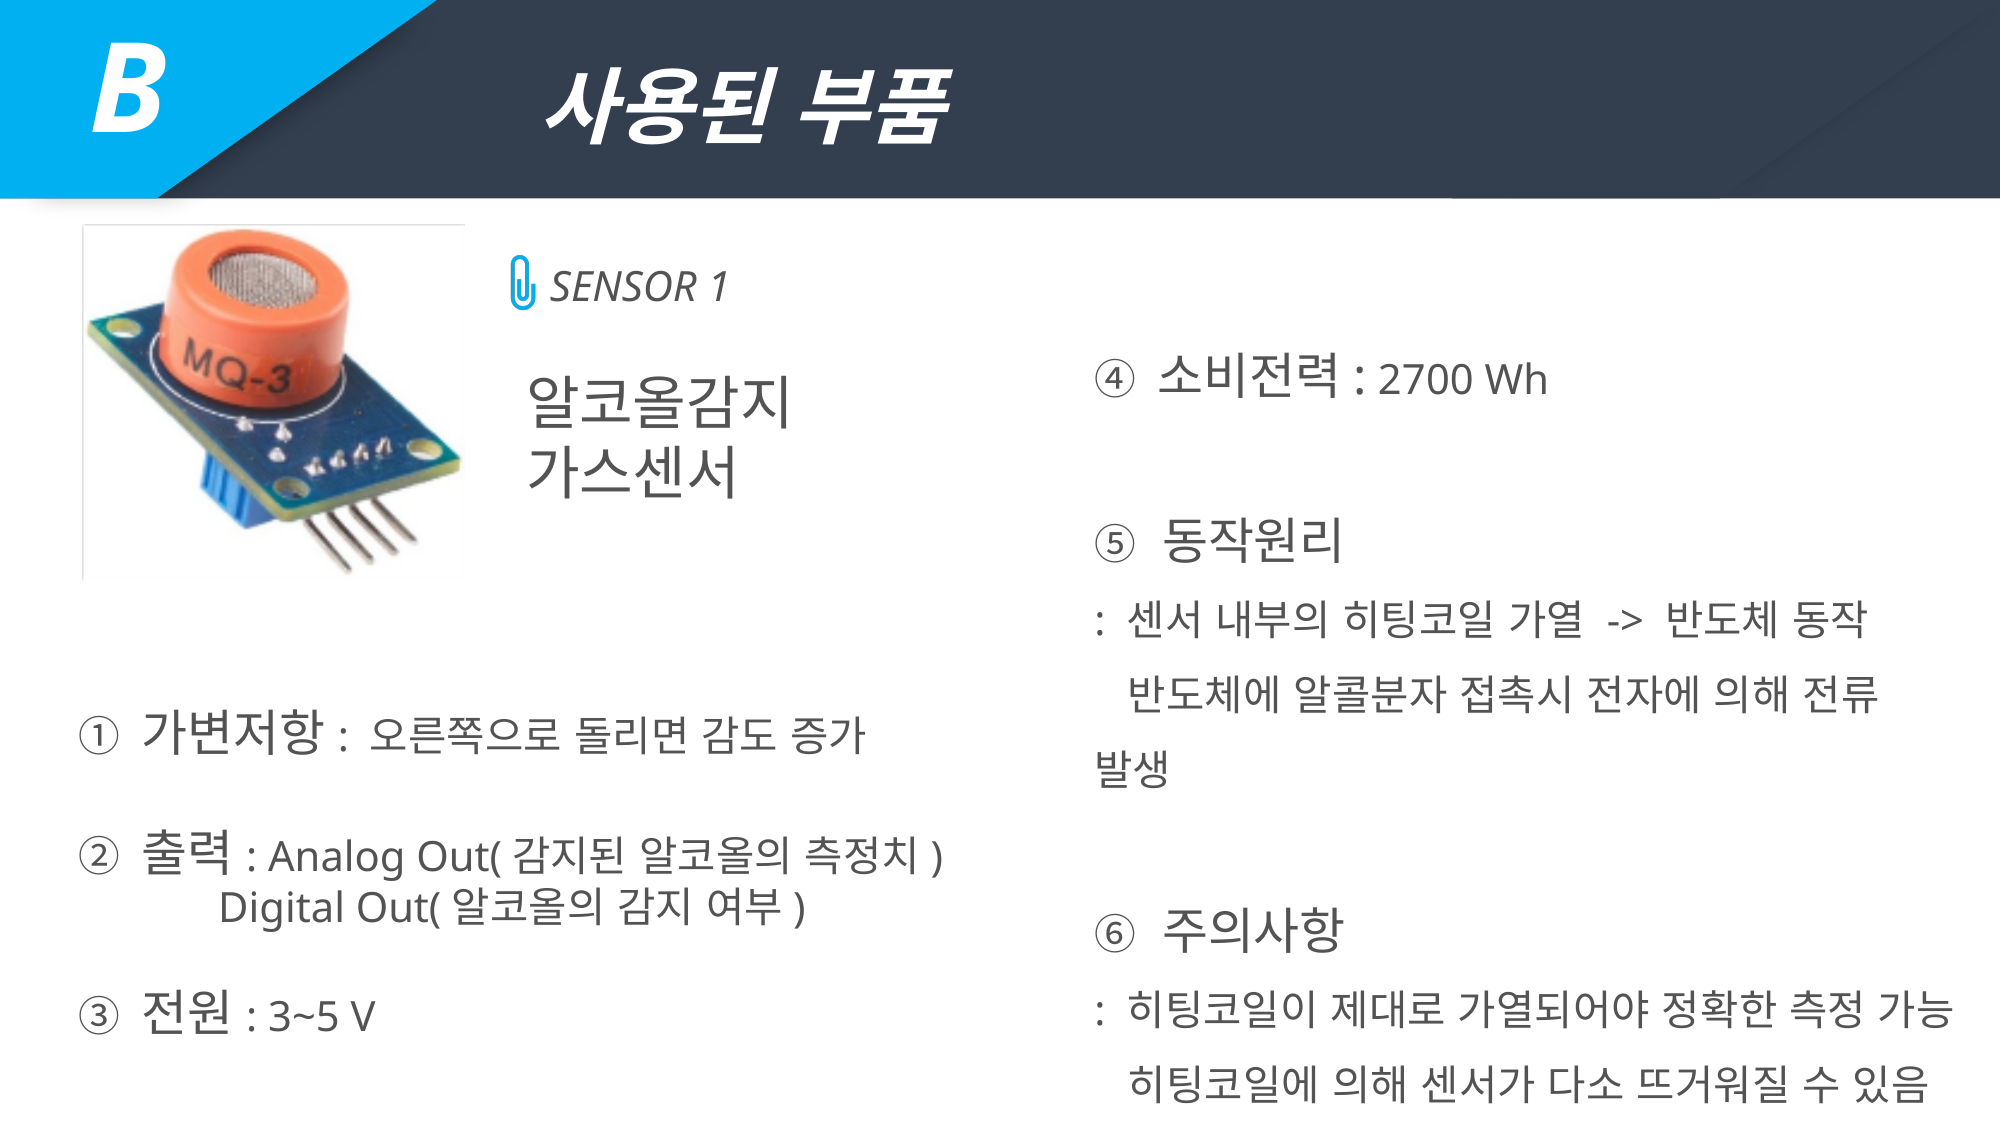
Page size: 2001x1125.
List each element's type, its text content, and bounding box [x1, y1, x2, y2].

picture [81, 223, 465, 580]
text_box ④ 소비전력: 2700 Wh ⑤ 동작원리 : 센서 내부의 히팅코일 가열 -> 반도체 동작 반도체에 알콜분자 접촉시 전자에 의해 전류 발생 ⑥ 주의사항 : 히팅코일이 제대로 가열되어야 정확한 측정 가능 히팅코일에 의해 센서가 다소 뜨거워질 수 있음 [1079, 306, 1973, 1117]
text_box SENSOR 1 [535, 251, 816, 317]
text_box ① 가변저항: 오른쪽으로 돌리면 감도 증가 ② 출력: Analog Out(감지된 알코올의 측정치) Digital Out(알코올의 감지 여부) ③ 전원: 3~5 V [63, 693, 1007, 1049]
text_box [0, 0, 2000, 199]
text_box 알코올감지 가스센서 [511, 358, 1034, 514]
picture [492, 251, 554, 314]
